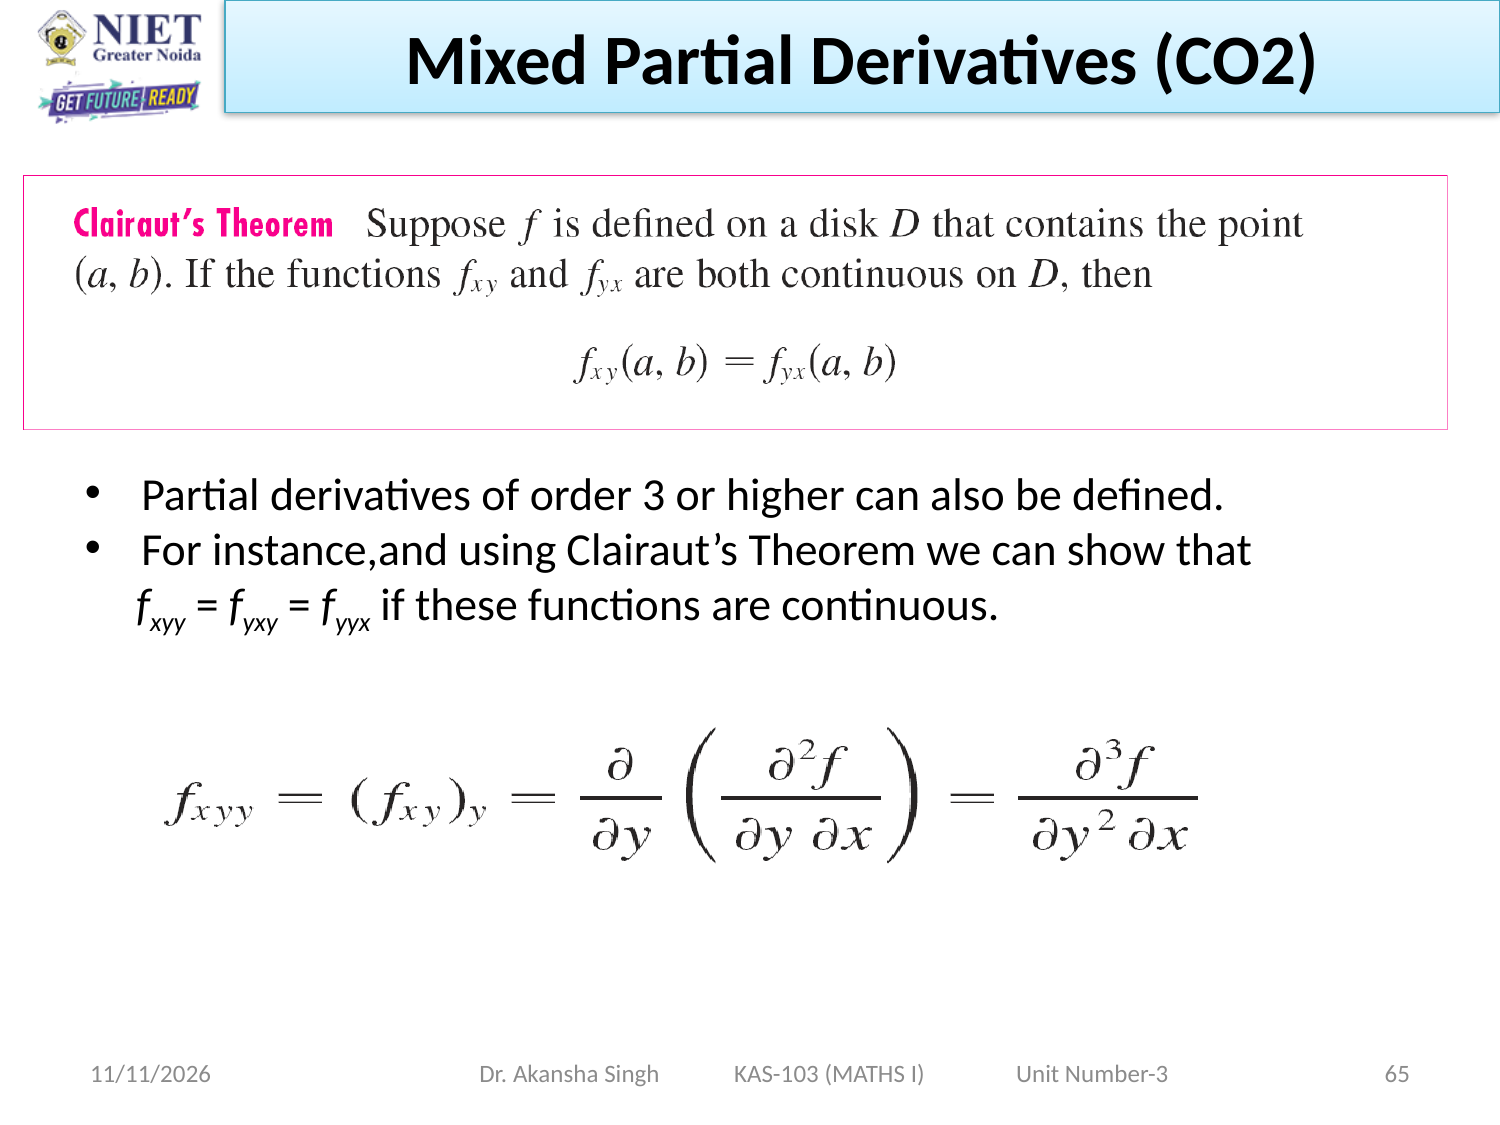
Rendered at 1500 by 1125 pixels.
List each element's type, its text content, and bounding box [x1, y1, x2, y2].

text_box Partial derivatives of order 3 or higher can also be defined. For instance,and using Clairaut’s Theorem we can show that fxyy = fyxy = fyyx if these functions are continuous. [70, 457, 1454, 645]
picture [23, 175, 1449, 430]
footer Dr. Akansha Singh KAS-103 (MATHS I) Unit Number-3 [412, 1042, 1238, 1103]
picture [149, 714, 1219, 891]
text_box Mixed Partial Derivatives (CO2) [238, 0, 1500, 113]
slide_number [75, 1042, 412, 1103]
slide_number 65 [1238, 1042, 1425, 1103]
picture [0, 0, 238, 135]
